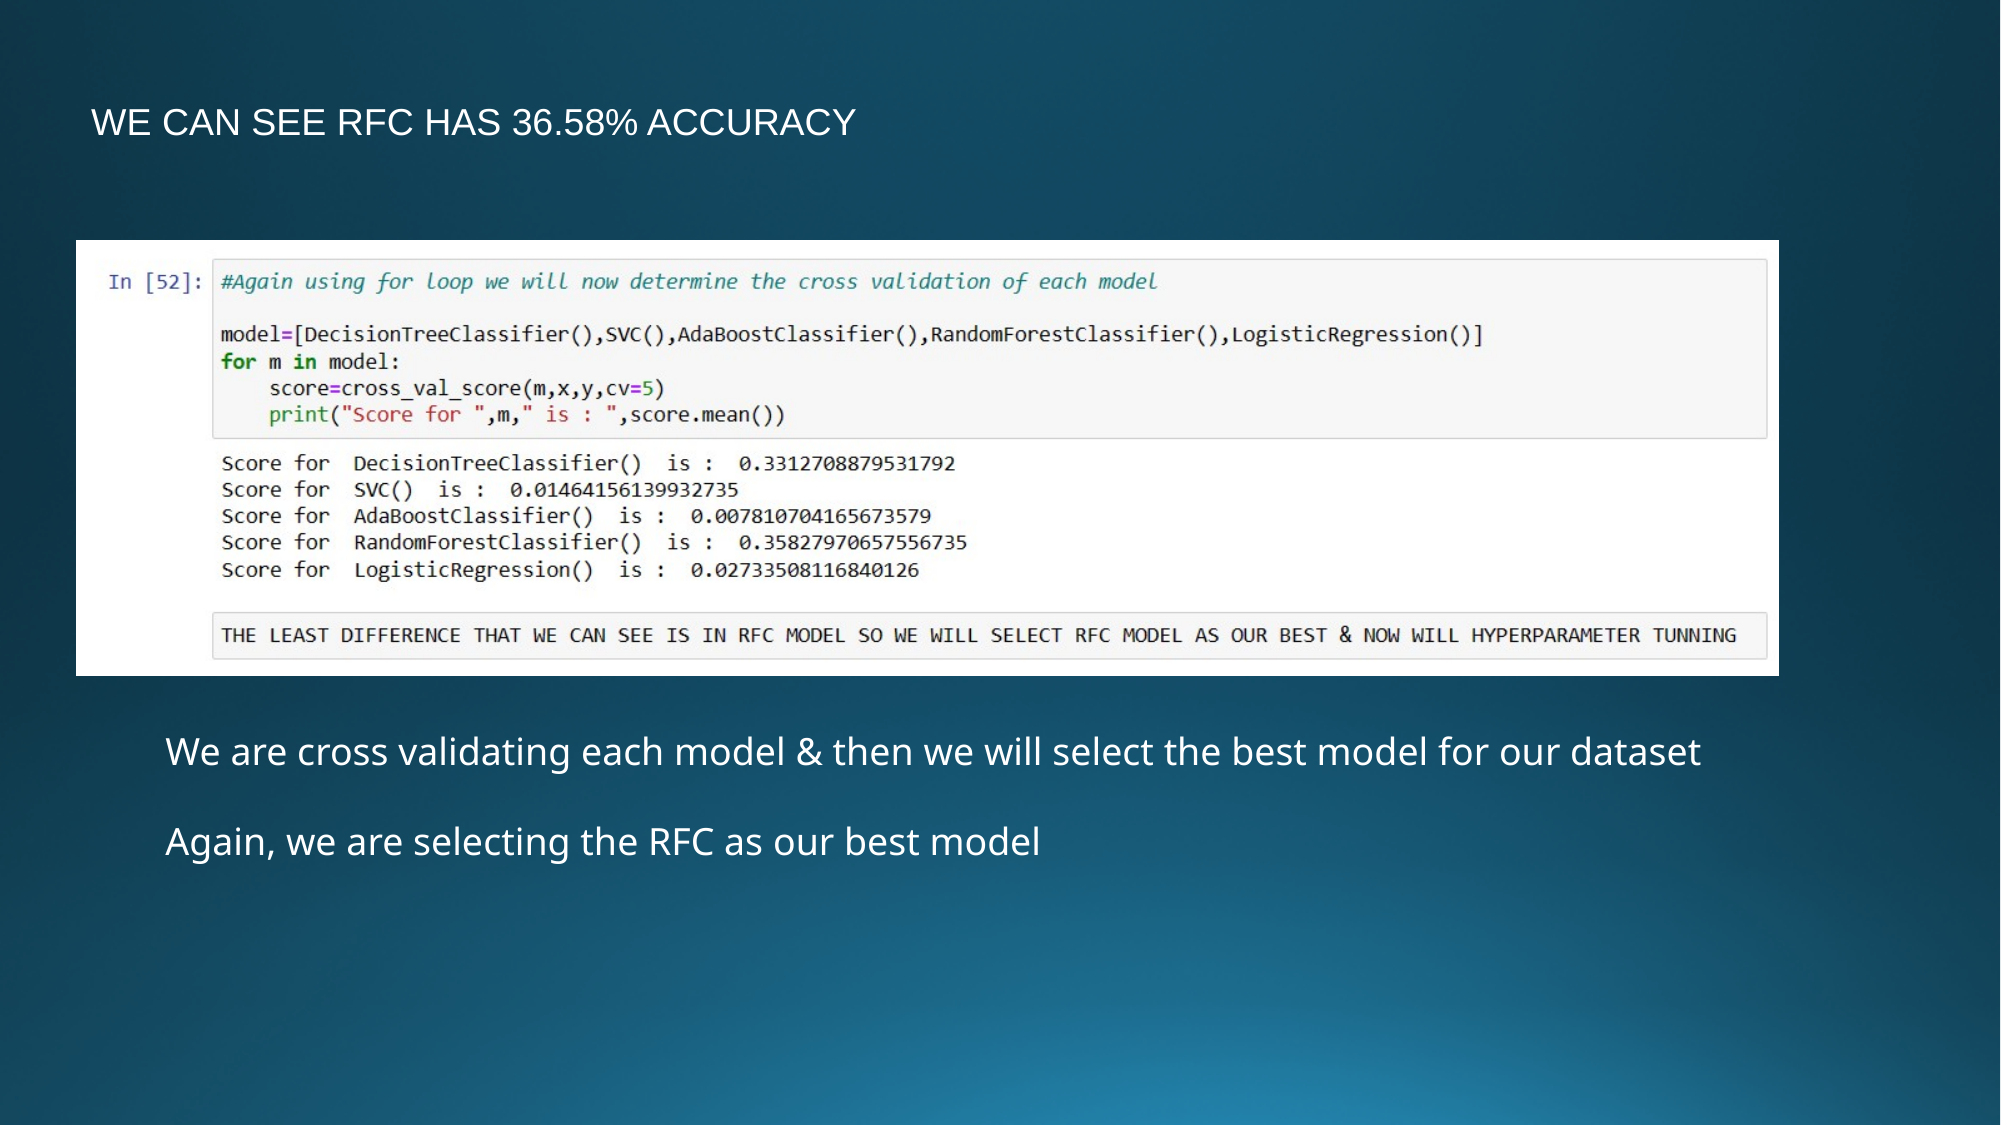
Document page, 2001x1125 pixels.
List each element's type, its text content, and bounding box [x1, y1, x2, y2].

text_box We are cross validating each model & then we will select the best model for our dataset Again, we are selecting the RFC as our best model [150, 720, 1718, 871]
picture [0, 0, 2001, 1125]
text_box WE CAN SEE RFC HAS 36.58% ACCURACY [76, 90, 1148, 195]
